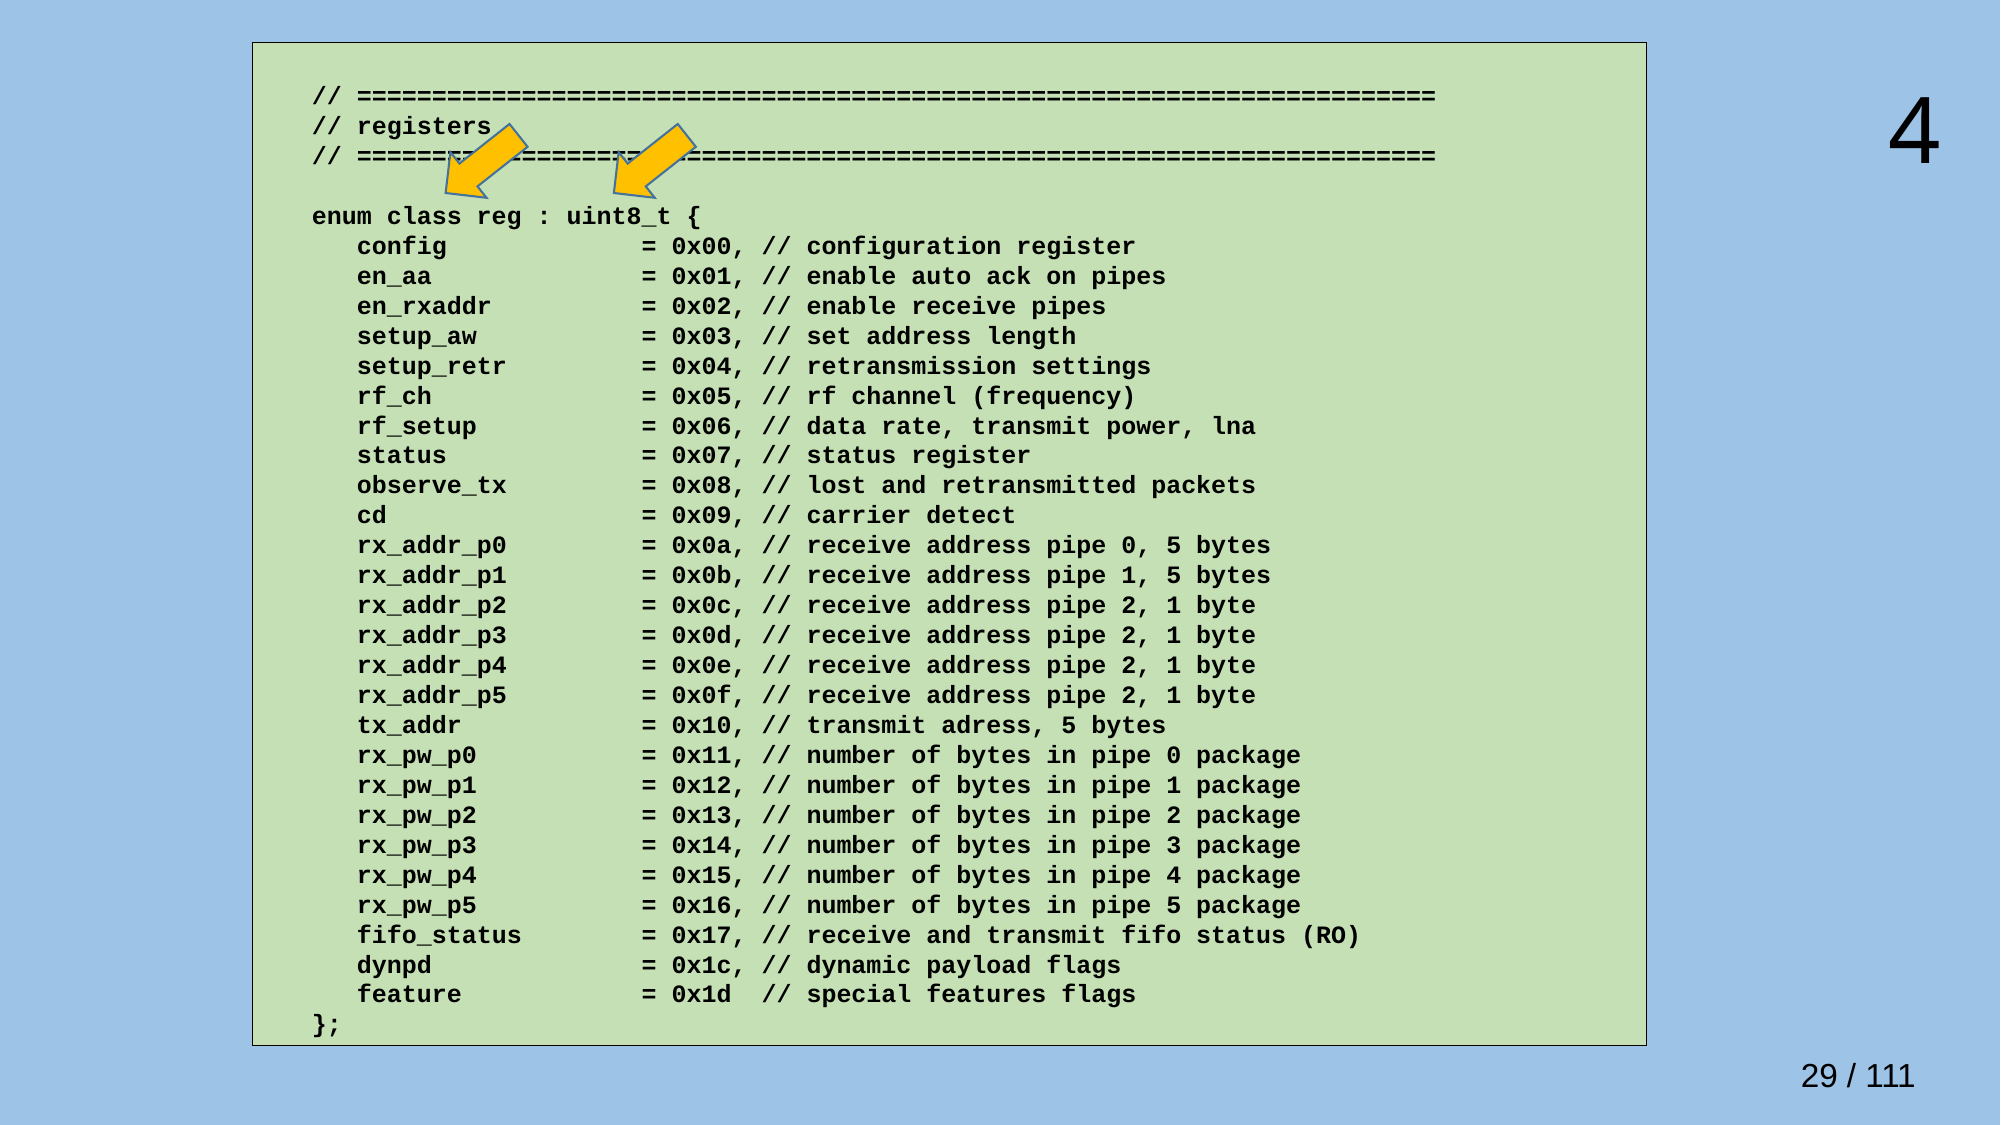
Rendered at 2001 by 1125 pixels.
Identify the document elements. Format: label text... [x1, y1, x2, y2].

text_box // ======================================================================== // registers // ======================================================================== enum class reg : uint8_t { config = 0x00, // configuration register en_aa = 0x01, // enable auto ack on pipes en_rxaddr = 0x02, // enable receive pipes setup_aw = 0x03, // set address length setup_retr = 0x04, // retransmission settings rf_ch = 0x05, // rf channel (frequency) rf_setup = 0x06, // data rate, transmit power, lna status = 0x07, // status register observe_tx = 0x08, // lost and retransmitted packets cd = 0x09, // carrier detect rx_addr_p0 = 0x0a, // receive address pipe 0, 5 bytes rx_addr_p1 = 0x0b, // receive address pipe 1, 5 bytes rx_addr_p2 = 0x0c, // receive address pipe 2, 1 byte rx_addr_p3 = 0x0d, // receive address pipe 2, 1 byte rx_addr_p4 = 0x0e, // receive address pipe 2, 1 byte rx_addr_p5 = 0x0f, // receive address pipe 2, 1 byte tx_addr = 0x10, // transmit adress, 5 bytes rx_pw_p0 = 0x11, // number of bytes in pipe 0 package rx_pw_p1 = 0x12, // number of bytes in pipe 1 package rx_pw_p2 = 0x13, // number of bytes in pipe 2 package rx_pw_p3 = 0x14, // number of bytes in pipe 3 package rx_pw_p4 = 0x15, // number of bytes in pipe 4 package rx_pw_p5 = 0x16, // number of bytes in pipe 5 package fifo_status = 0x17, // receive and transmit fifo status (RO) dynpd = 0x1c, // dynamic payload flags feature = 0x1d // special features flags }; [252, 42, 1647, 1046]
text_box [444, 122, 530, 200]
text_box [612, 122, 698, 200]
title 4 [1873, 24, 2000, 243]
